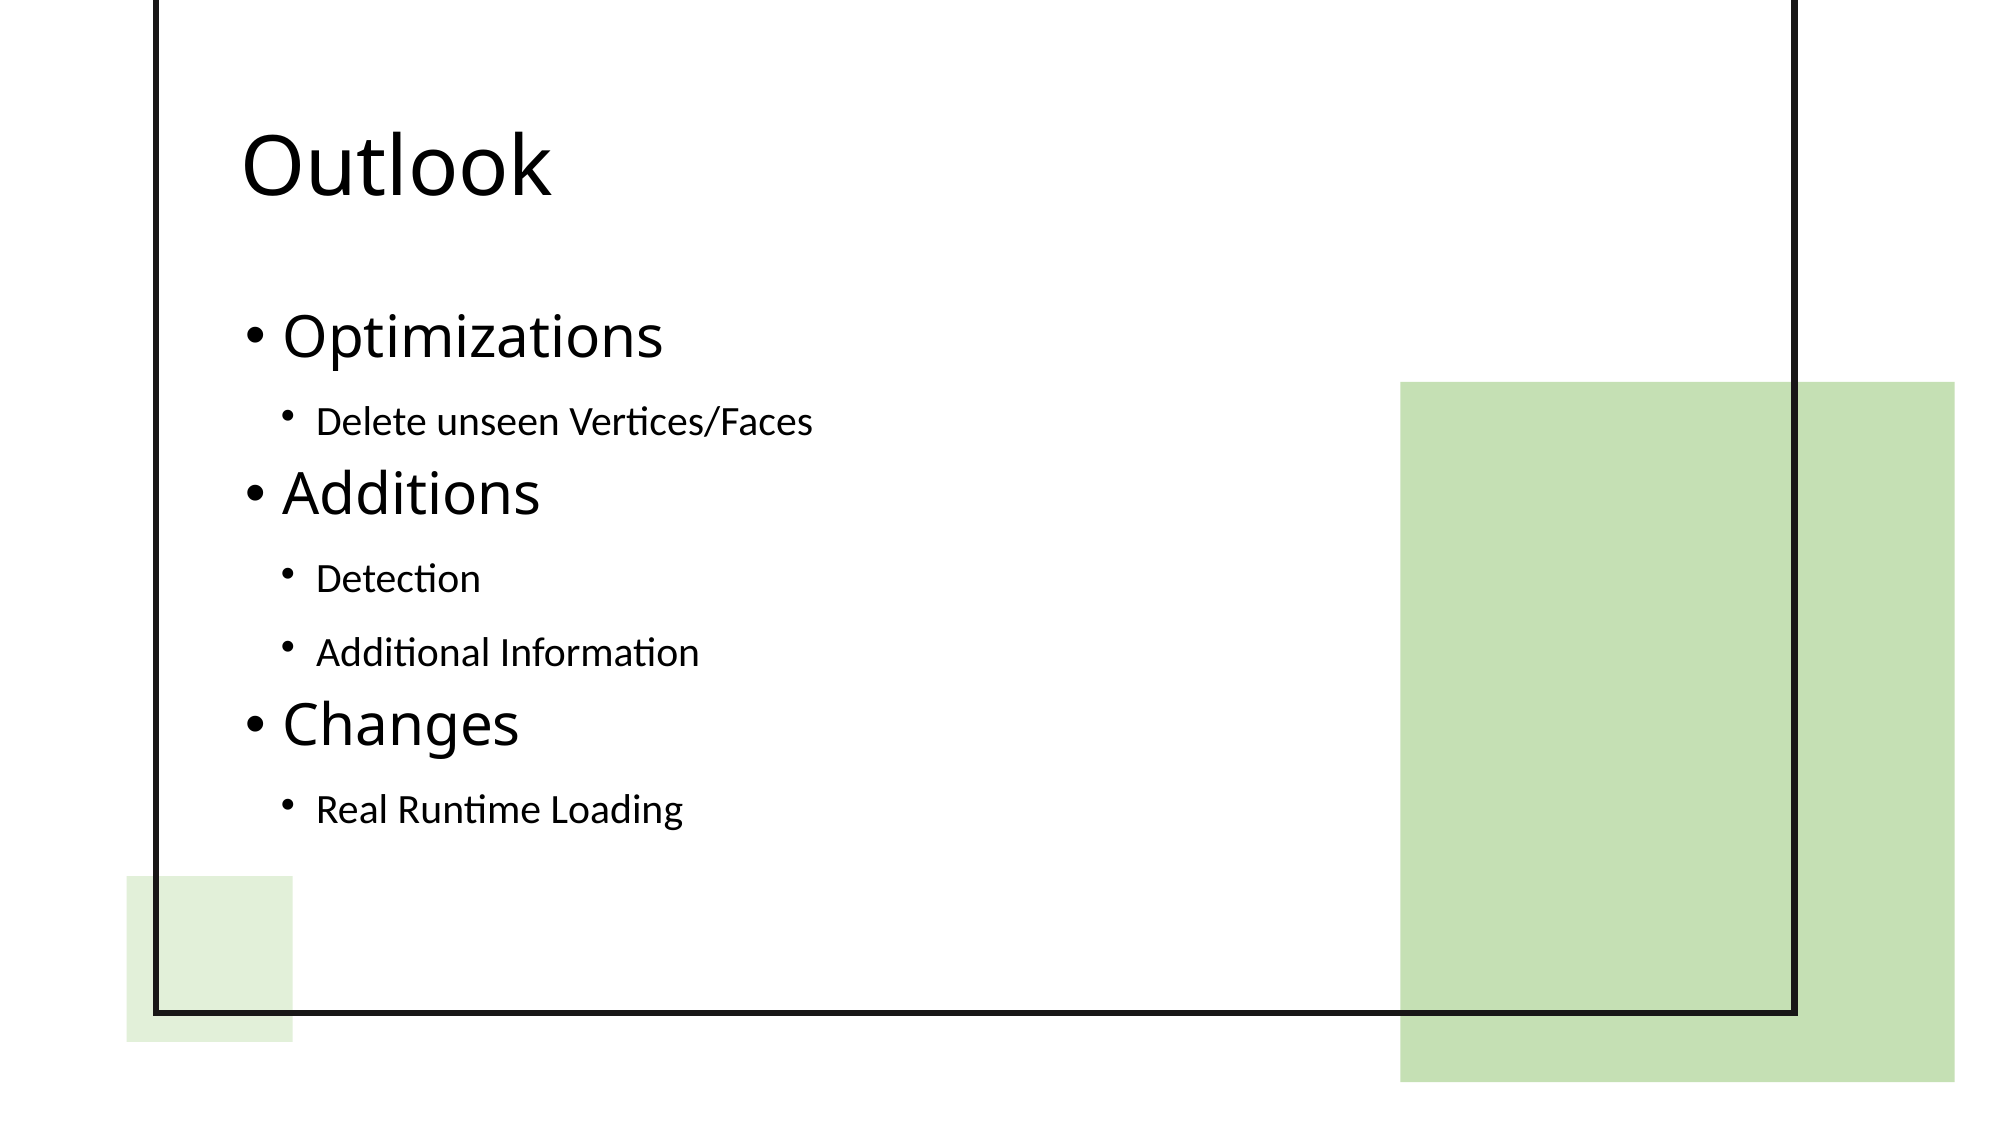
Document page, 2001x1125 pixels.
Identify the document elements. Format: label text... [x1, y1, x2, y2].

text_box Optimizations Delete unseen Vertices/Faces Additions Detection Additional Information Changes Real Runtime Loading [230, 299, 1955, 1013]
text_box Outlook [225, 59, 1950, 277]
